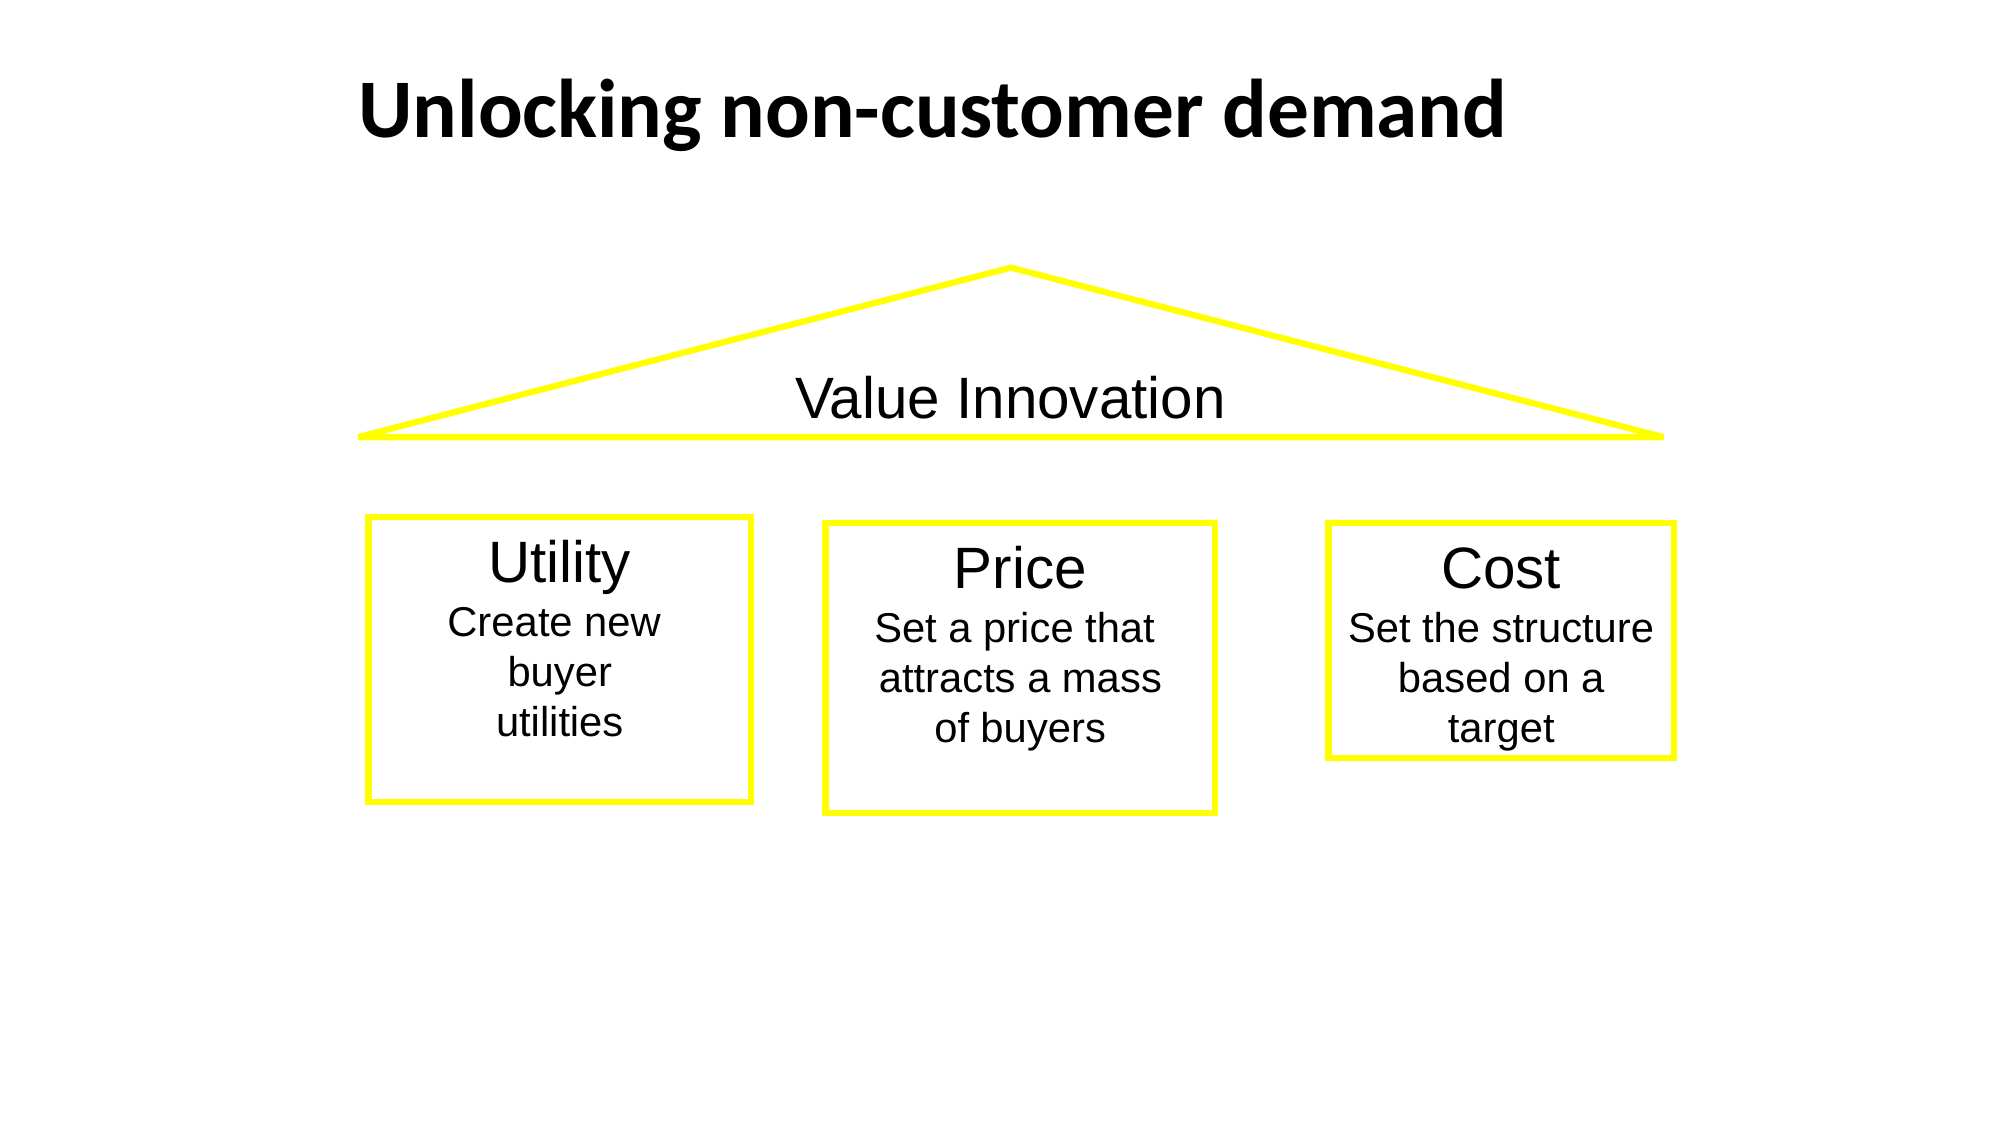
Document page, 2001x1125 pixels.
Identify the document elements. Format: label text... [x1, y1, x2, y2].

text_box Cost Set the structure based on a target [1328, 523, 1674, 758]
text_box Value Innovation [358, 267, 1664, 438]
text_box Utility Create new buyer utilities [368, 516, 752, 802]
text_box Unlocking non-customer demand [343, 46, 1680, 162]
text_box Price Set a price that attracts a mass of buyers [825, 523, 1216, 813]
